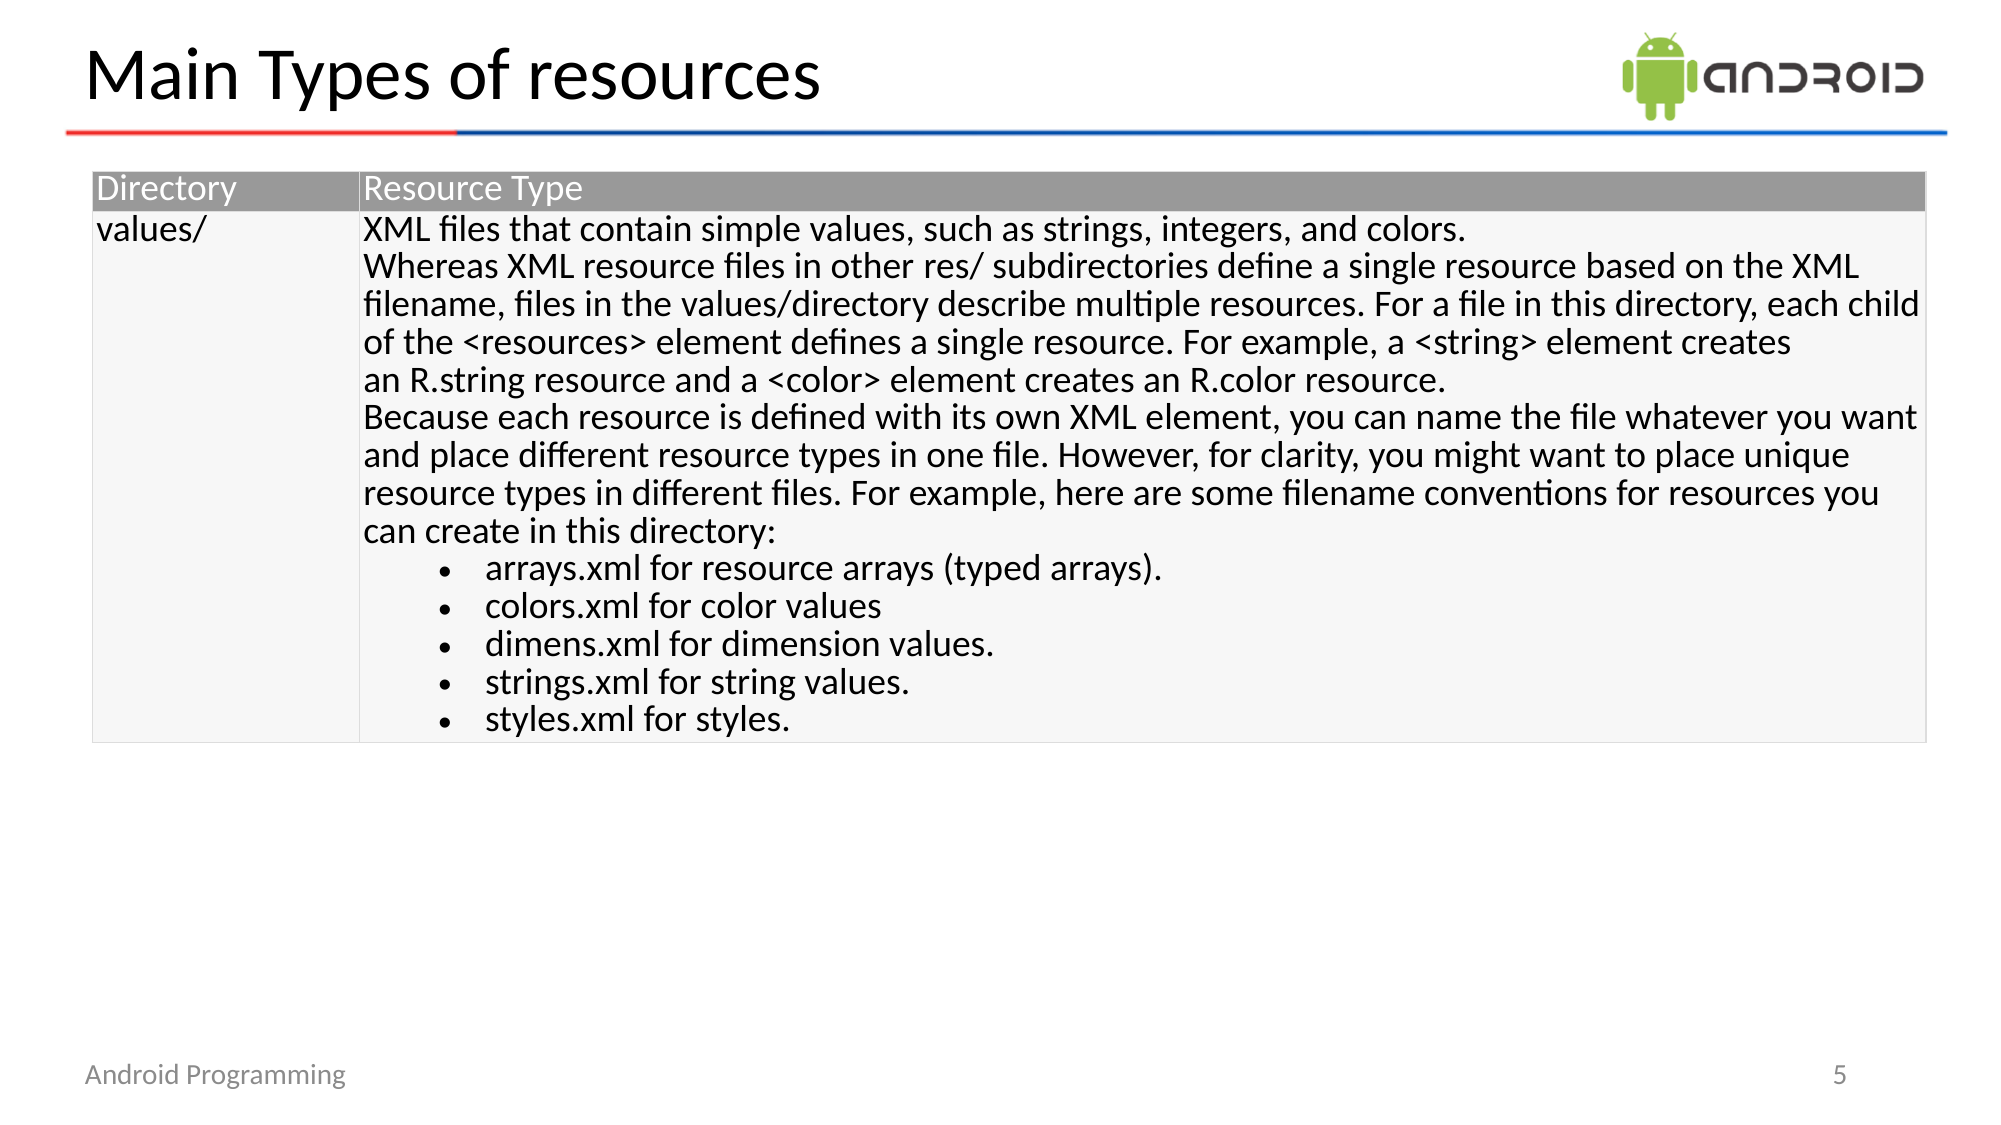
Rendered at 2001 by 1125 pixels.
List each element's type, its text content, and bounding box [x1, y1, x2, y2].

table_cell values/ [93, 212, 359, 742]
table_cell XML files that contain simple values, such as strings, integers, and colors. Whereas XML resource files in other res/ subdirectories define a single resource based on the XML filename, files in the values/directory describe multiple resources. For a file in this directory, each child of the <resources> element defines a single resource. For example, a <string> element creates an R.string resource and a <color> element creates an R.color resource. Because each resource is defined with its own XML element, you can name the file whatever you want and place different resource types in one file. However, for clarity, you might want to place unique resource types in different files. For example, here are some filename conventions for resources you can create in this directory: arrays.xml for resource arrays (typed arrays). colors.xml for color values dimens.xml for dimension values. strings.xml for string values. styles.xml for styles. [360, 212, 1925, 742]
table_header Resource Type [360, 172, 1925, 211]
footer Android Programming [69, 1042, 1412, 1103]
text_box Main Types of resources [69, 17, 1586, 123]
table_header Directory [93, 172, 359, 211]
picture [59, 0, 1970, 177]
slide_number 5 [1412, 1042, 1863, 1103]
